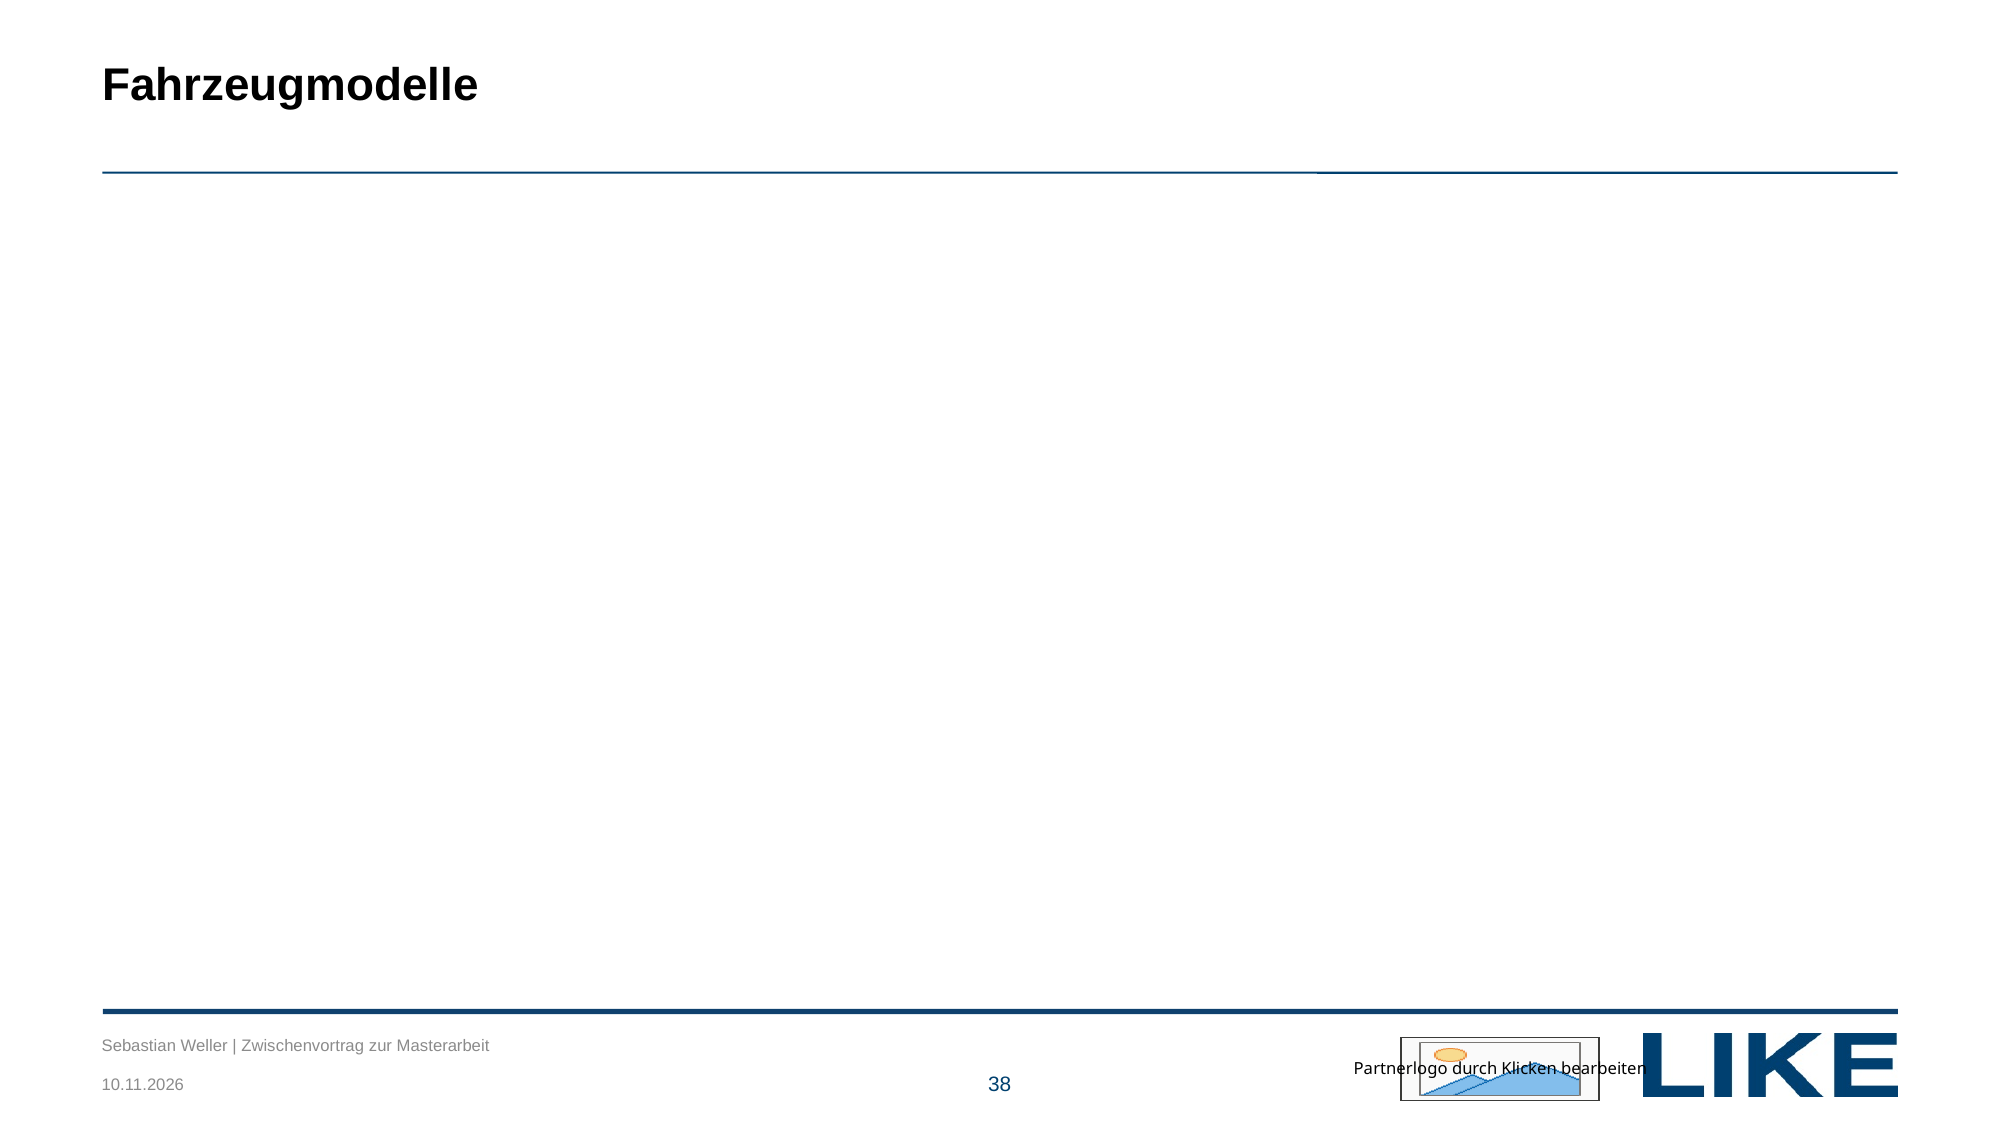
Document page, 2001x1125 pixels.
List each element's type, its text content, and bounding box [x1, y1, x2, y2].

picture [1643, 1033, 1898, 1097]
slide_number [101, 1073, 569, 1095]
picture [1393, 1033, 1608, 1103]
footer Sebastian Weller | Zwischenvortrag zur Masterarbeit [101, 1034, 735, 1056]
title Fahrzeugmodelle [102, 54, 1898, 111]
